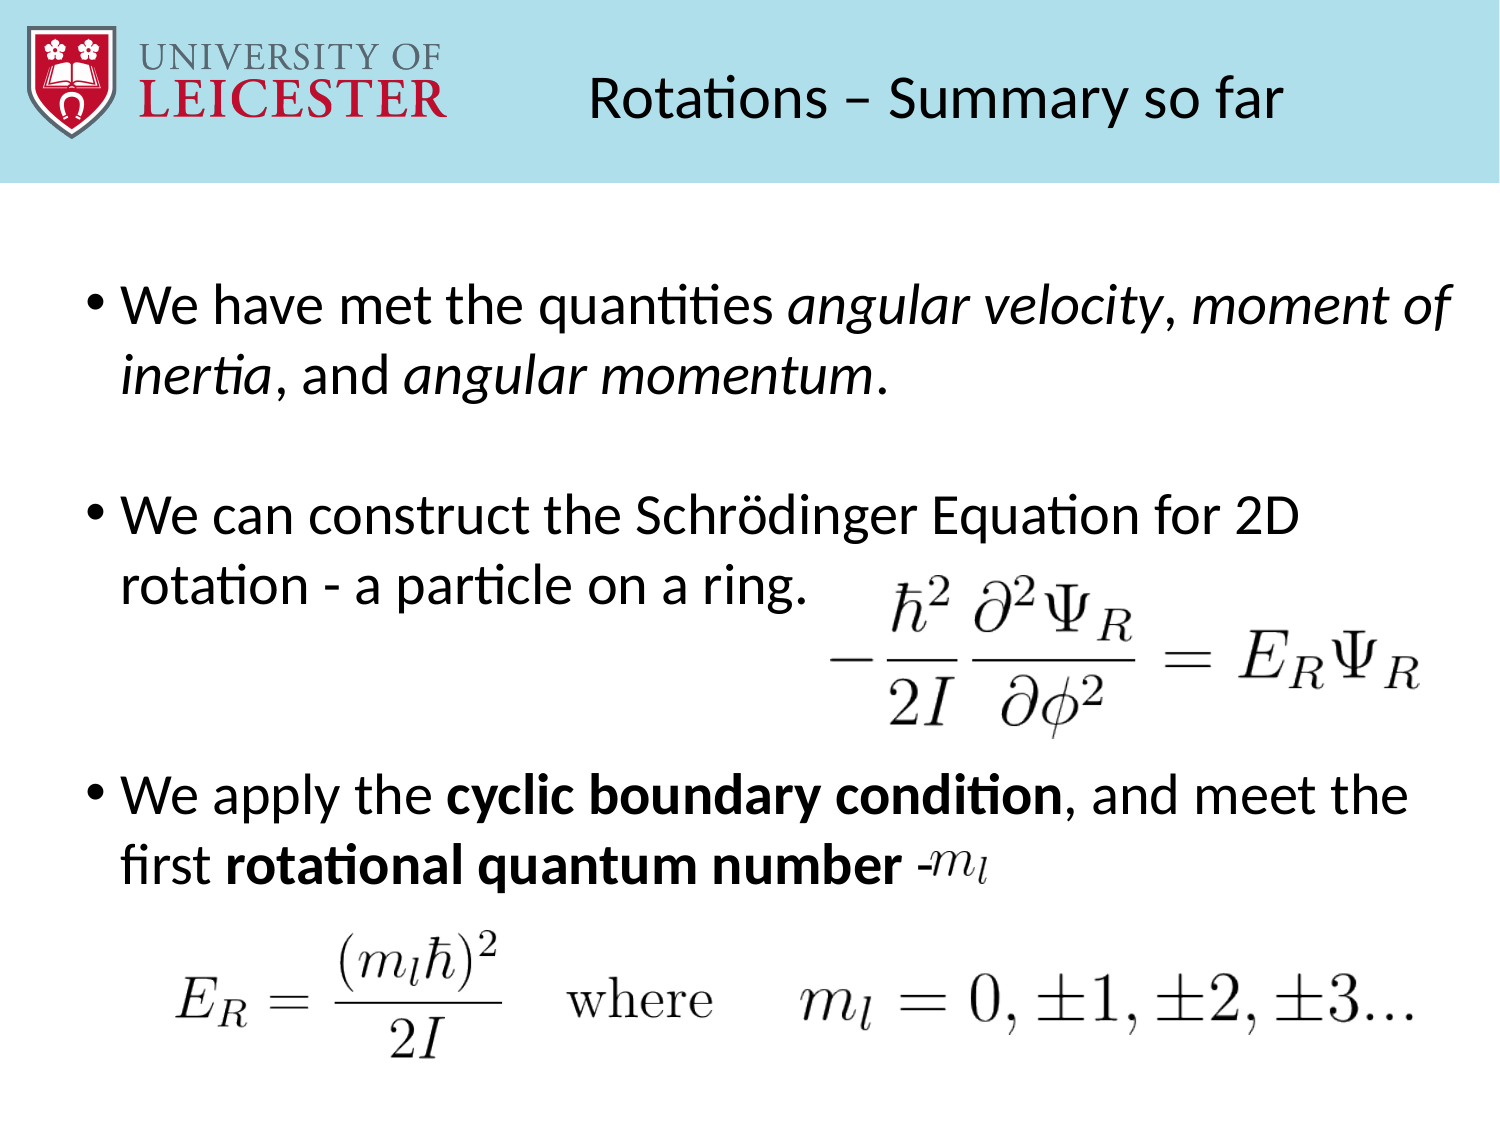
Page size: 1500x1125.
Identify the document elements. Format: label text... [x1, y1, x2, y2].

text_box Rotations – Summary so far [455, 50, 1420, 137]
picture [27, 26, 447, 139]
text_box We have met the quantities angular velocity, moment of inertia, and angular momentum. We can construct the Schrödinger Equation for 2D rotation - a particle on a ring. We apply the cyclic boundary condition, and meet the first rotational quantum number - [74, 260, 1473, 1125]
picture [829, 575, 1420, 739]
text_box [0, 0, 1500, 184]
picture [930, 851, 987, 884]
picture [175, 930, 713, 1060]
picture [800, 972, 1414, 1035]
